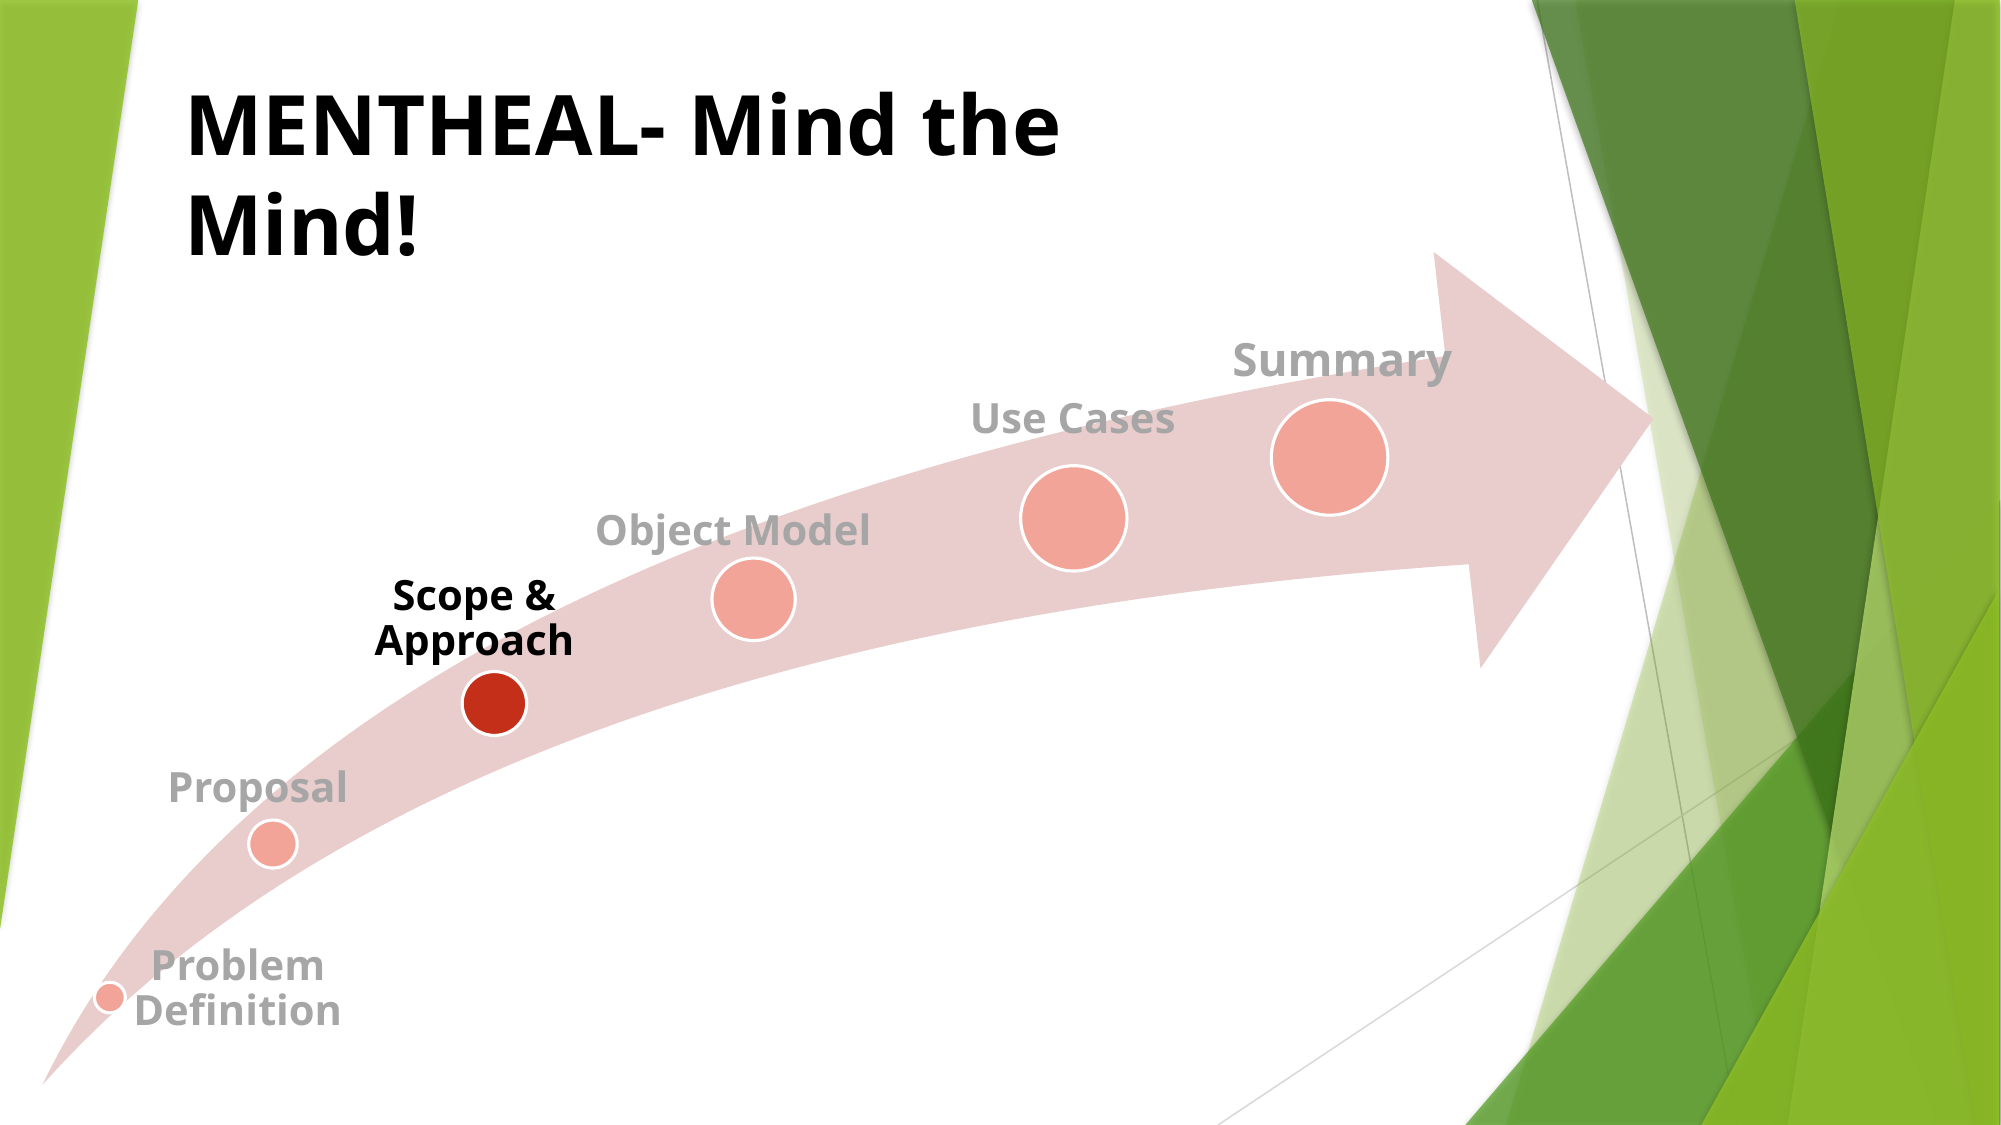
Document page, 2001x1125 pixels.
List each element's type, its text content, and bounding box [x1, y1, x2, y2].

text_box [41, 251, 1738, 1065]
text_box MENTHEAL- Mind the Mind! [169, 65, 1256, 248]
